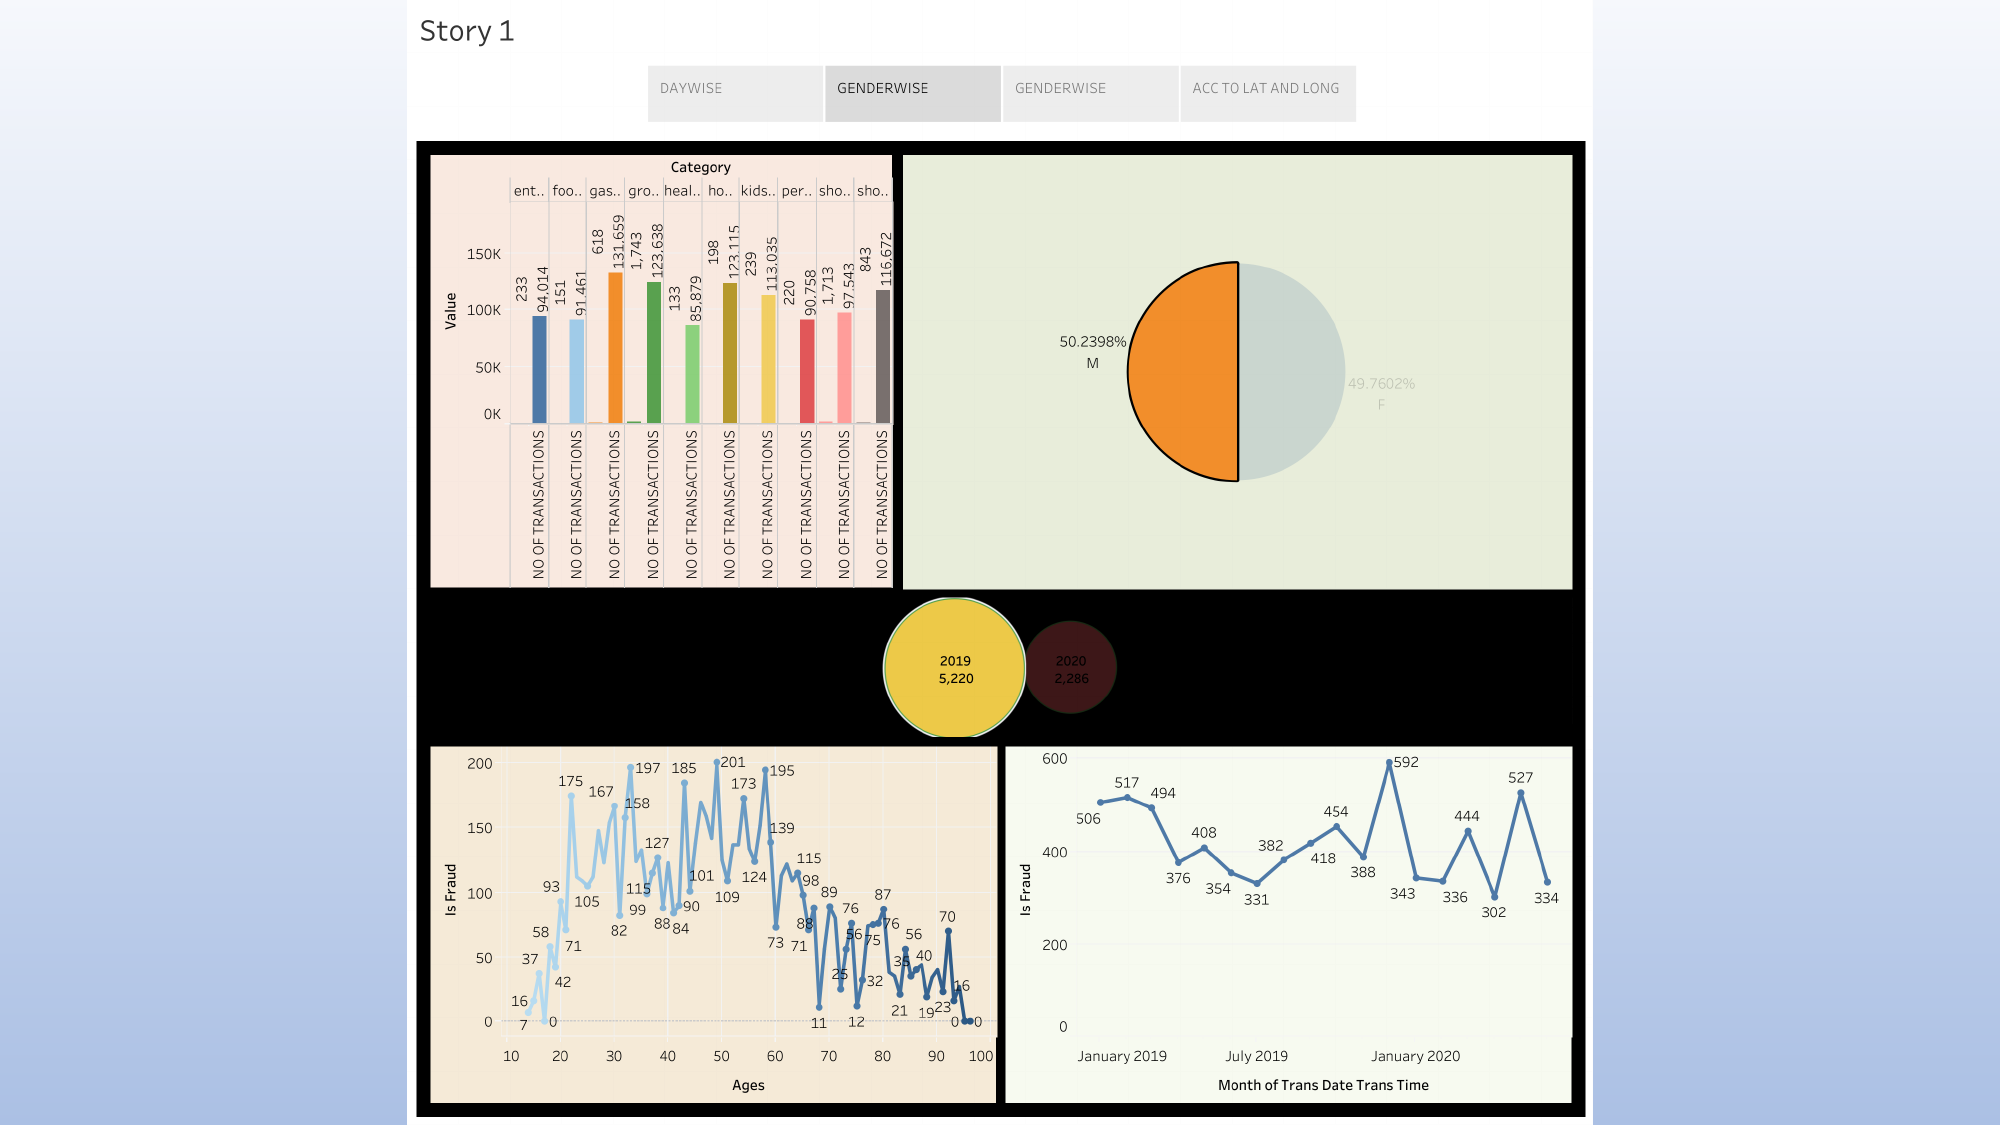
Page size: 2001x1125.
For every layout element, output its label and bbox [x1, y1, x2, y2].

picture [407, 0, 1593, 1125]
